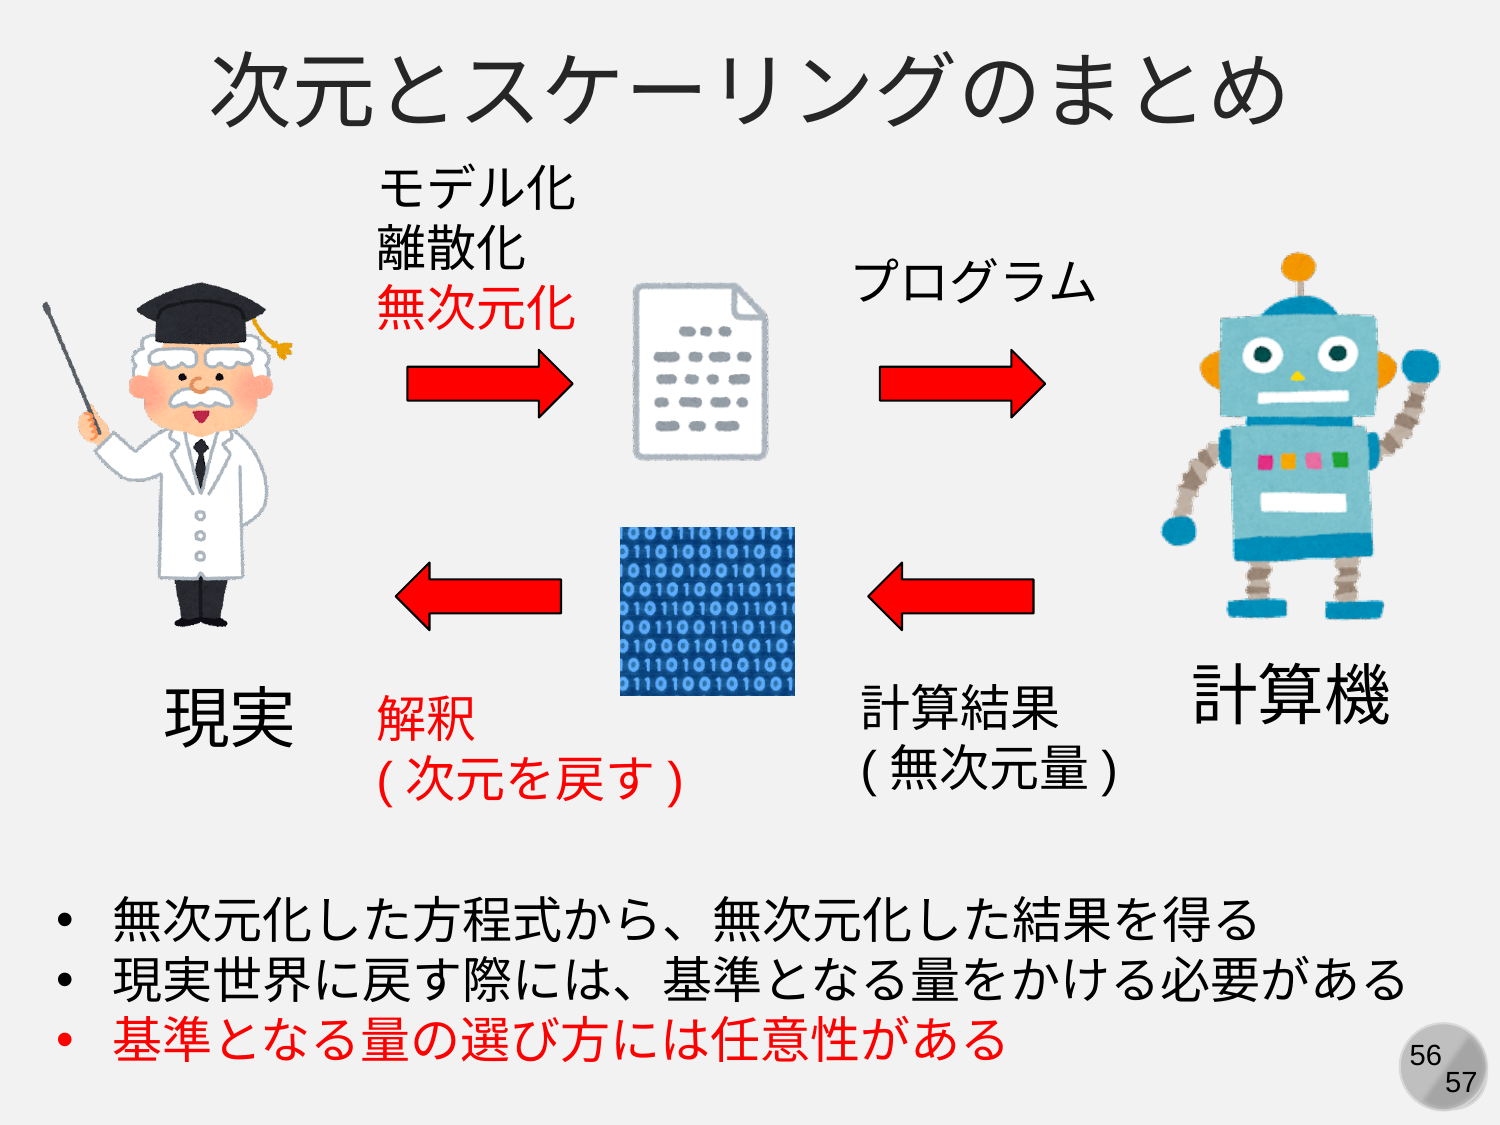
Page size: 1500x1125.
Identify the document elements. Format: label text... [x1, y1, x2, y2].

text_box プログラム [834, 243, 1114, 319]
text_box 現実 [148, 668, 312, 764]
list 次元とスケーリングのまとめ [0, 31, 1500, 155]
picture [1139, 243, 1461, 635]
text_box 計算結果 (無次元量) [845, 668, 1133, 804]
text_box 解釈 (次元を戻す) [361, 680, 699, 816]
text_box 計算機 [1176, 645, 1407, 740]
text_box [867, 561, 1035, 632]
picture [29, 278, 303, 631]
text_box [878, 348, 1046, 419]
picture [620, 278, 781, 466]
text_box 無次元化した方程式から、無次元化した結果を得る 現実世界に戻す際には、基準となる量をかける必要がある 基準となる量の選び方には任意性がある [41, 881, 1442, 1077]
text_box [406, 348, 574, 419]
text_box [394, 561, 563, 632]
text_box モデル化 離散化 無次元化 [361, 148, 592, 344]
picture [620, 526, 795, 696]
